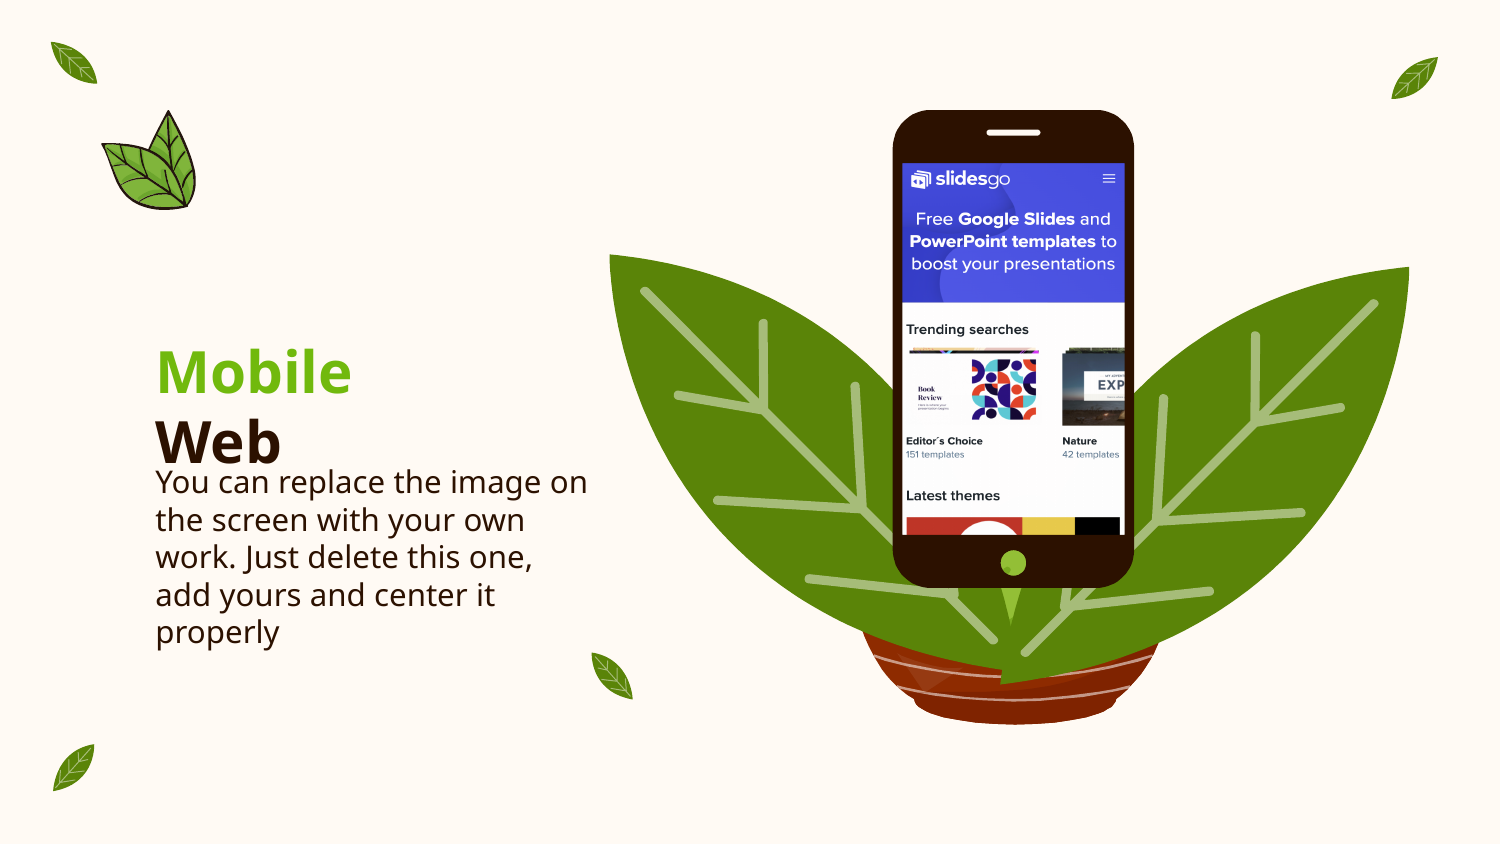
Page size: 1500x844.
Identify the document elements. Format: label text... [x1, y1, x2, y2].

text_box [892, 110, 1135, 588]
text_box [101, 109, 196, 211]
title Mobile Web [140, 320, 413, 413]
subtitle You can replace the image on the screen with your own work. Just delete this one, add yours and center it properly [140, 447, 608, 632]
picture [900, 147, 1127, 541]
